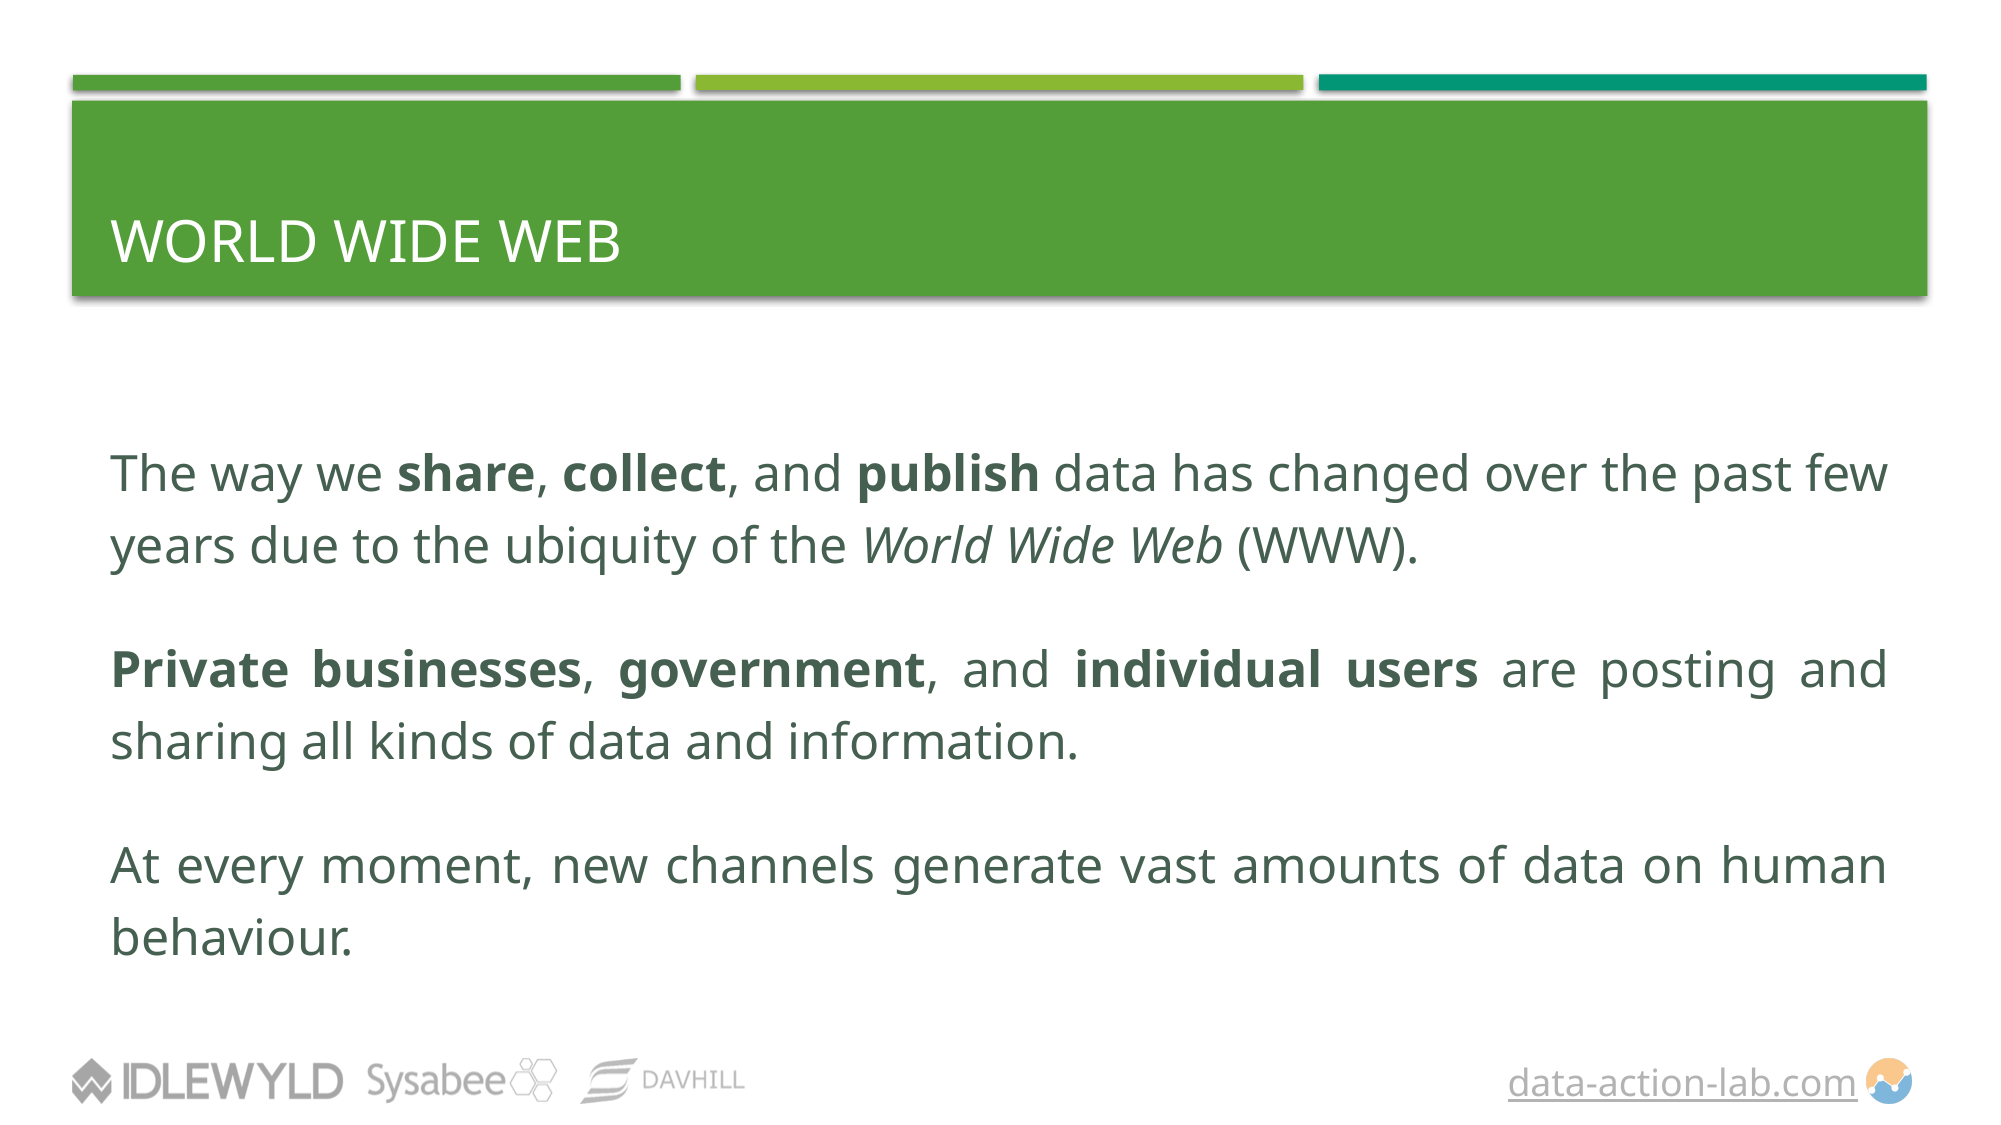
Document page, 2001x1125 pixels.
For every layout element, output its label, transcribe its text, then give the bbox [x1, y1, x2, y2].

list The way we share, collect, and publish data has changed over the past few years due to the ubiquity of the World Wide Web (WWW). Private businesses, government, and individual users are posting and sharing all kinds of data and information. At every moment, new channels generate vast amounts of data on human behaviour. [95, 357, 1905, 1037]
picture [72, 1058, 745, 1104]
title World Wide Web [95, 115, 1905, 282]
